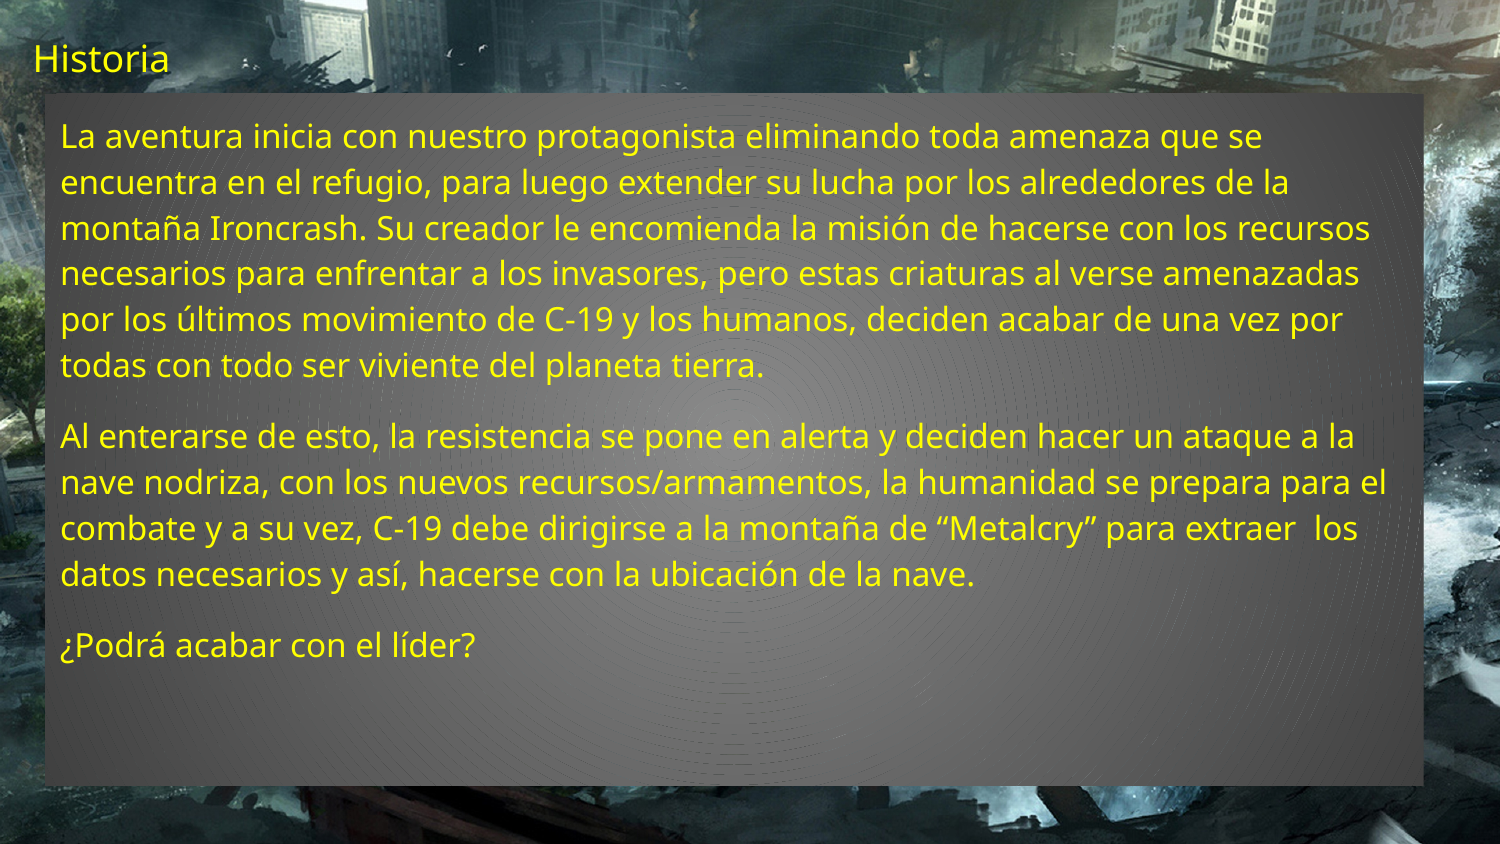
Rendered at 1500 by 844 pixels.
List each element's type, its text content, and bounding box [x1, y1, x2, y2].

subtitle Historia [17, 13, 370, 86]
list La aventura inicia con nuestro protagonista eliminando toda amenaza que se encuentra en el refugio, para luego extender su lucha por los alrededores de la montaña Ironcrash. Su creador le encomienda la misión de hacerse con los recursos necesarios para enfrentar a los invasores, pero estas criaturas al verse amenazadas por los últimos movimiento de C-19 y los humanos, deciden acabar de una vez por todas con todo ser viviente del planeta tierra. Al enterarse de esto, la resistencia se pone en alerta y deciden hacer un ataque a la nave nodriza, con los nuevos recursos/armamentos, la humanidad se prepara para el combate y a su vez, C-19 debe dirigirse a la montaña de “Metalcry” para extraer los datos necesarios y así, hacerse con la ubicación de la nave. ¿Podrá acabar con el líder? [45, 93, 1424, 786]
picture [0, 0, 1500, 844]
